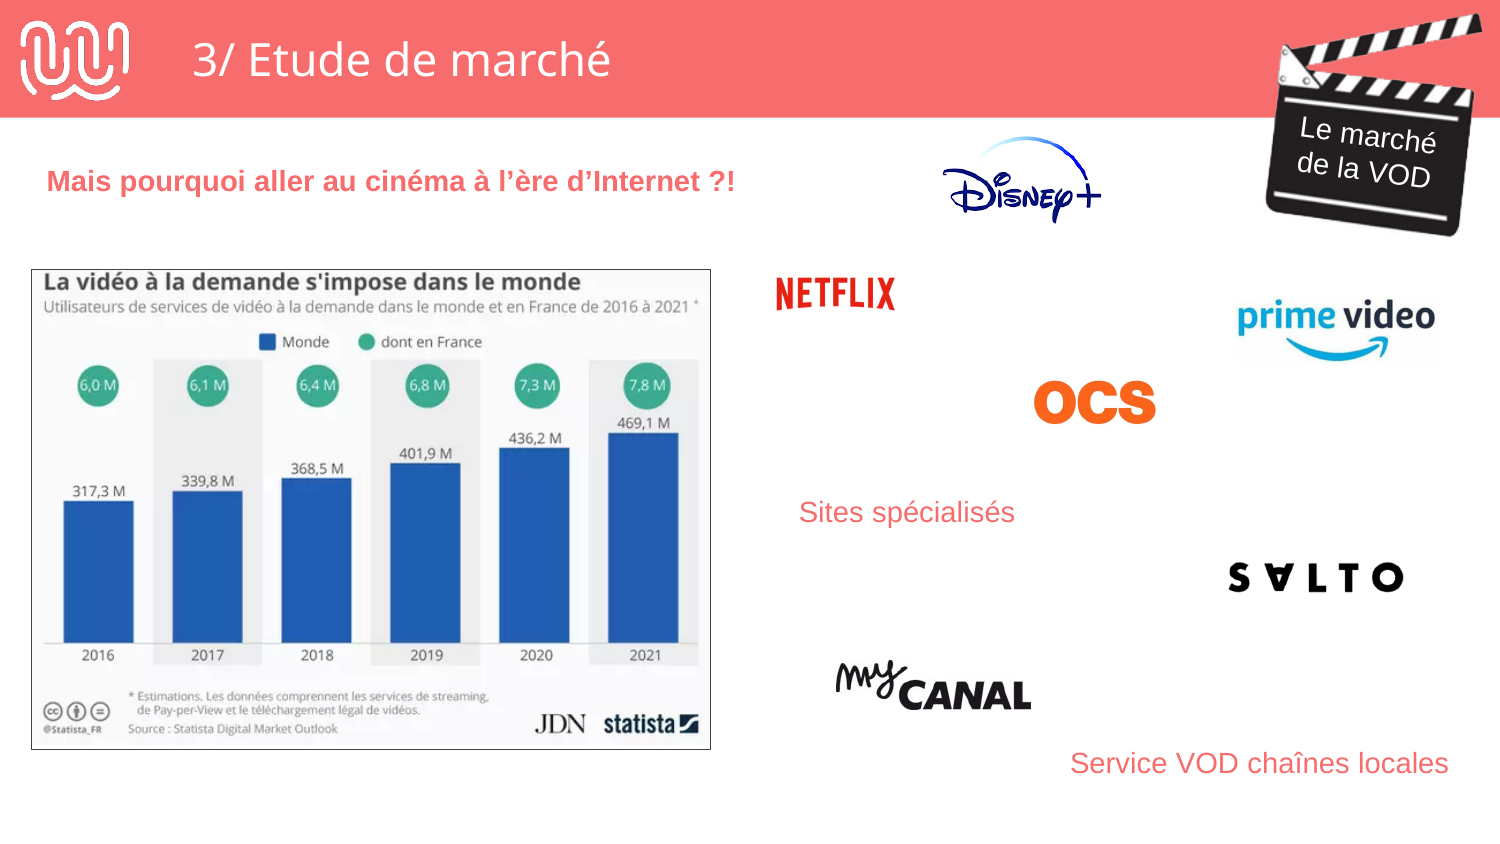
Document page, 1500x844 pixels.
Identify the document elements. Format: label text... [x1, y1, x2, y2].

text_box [1258, 8, 1492, 244]
picture [771, 274, 898, 315]
picture [30, 269, 711, 750]
picture [827, 647, 1040, 717]
picture [1221, 559, 1408, 597]
text_box Service VOD chaînes locales [1055, 736, 1465, 787]
picture [1031, 375, 1159, 428]
picture [20, 20, 134, 101]
text_box Sites spécialisés [784, 485, 1031, 536]
picture [1235, 295, 1440, 366]
title 3/ Etude de marché [192, 0, 1466, 118]
text_box Mais pourquoi aller au cinéma à l’ère d’Internet ?! [31, 155, 752, 205]
picture [933, 131, 1107, 230]
